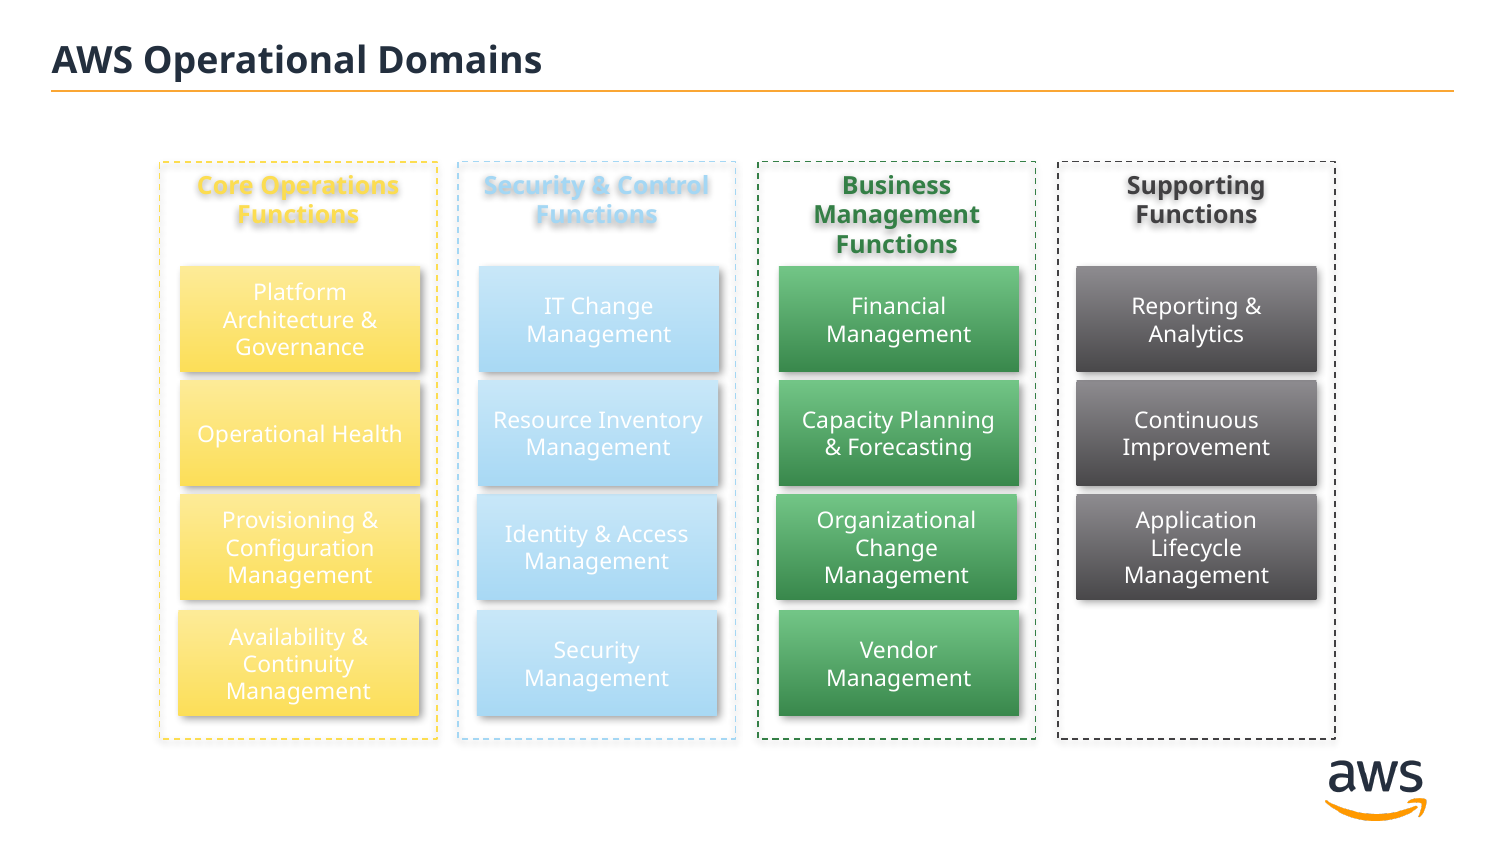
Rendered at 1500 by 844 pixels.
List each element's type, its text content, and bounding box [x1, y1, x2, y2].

text_box Business Management Functions [757, 161, 1036, 740]
text_box Security Management [476, 610, 717, 716]
text_box Core Operations Functions [159, 161, 438, 740]
text_box Security & Control Functions [457, 161, 736, 740]
text_box Vendor Management [778, 610, 1019, 716]
text_box AWS Operational Domains [36, 28, 1162, 113]
text_box Organizational Change Management [776, 494, 1017, 600]
picture [1323, 759, 1428, 822]
text_box Supporting Functions [1057, 161, 1336, 740]
